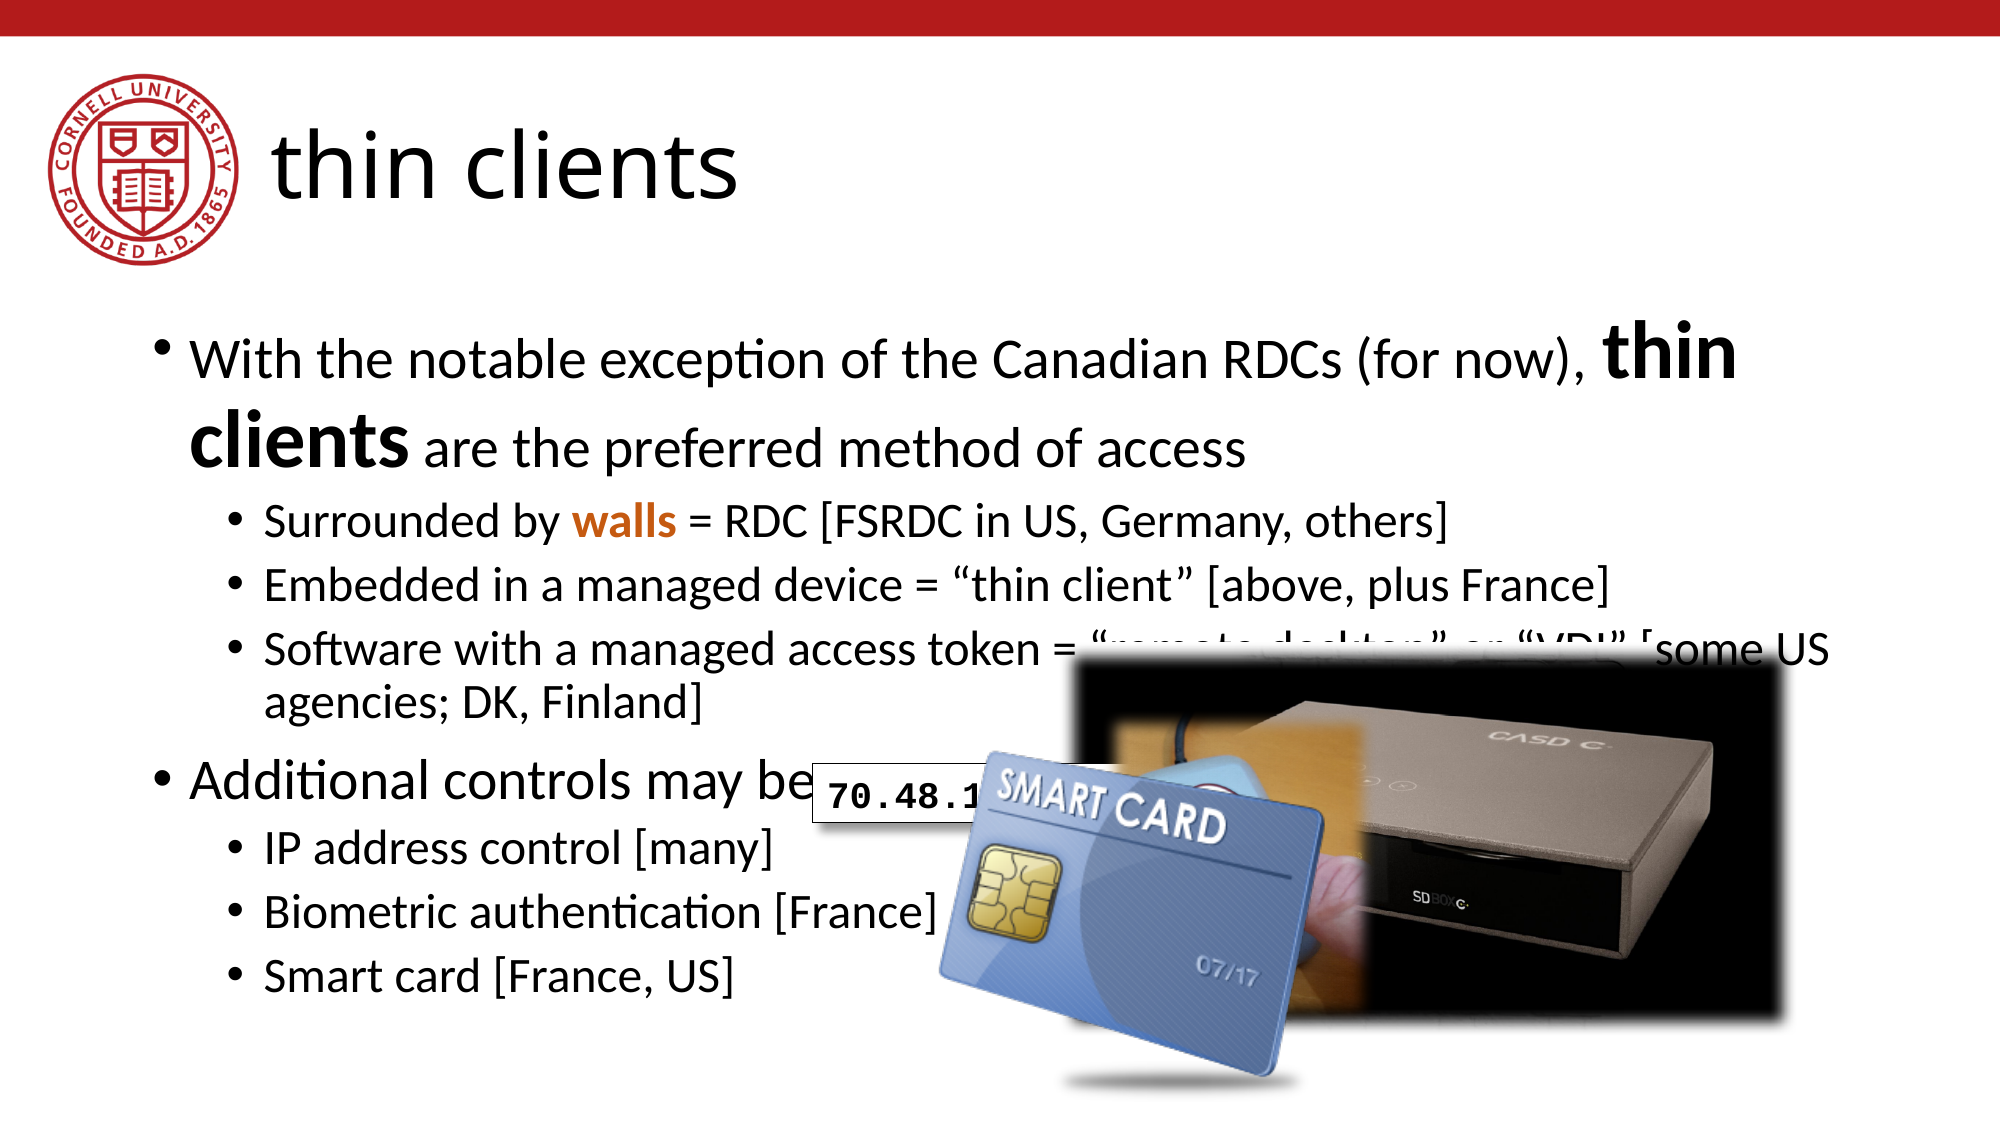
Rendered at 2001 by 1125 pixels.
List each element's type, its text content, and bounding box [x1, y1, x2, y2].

title thin clients [255, 59, 1860, 278]
picture [39, 65, 255, 274]
picture [930, 642, 1797, 1110]
list With the notable exception of the Canadian RDCs (for now), thin clients are the preferred method of access Surrounded by walls = RDC [FSRDC in US, Germany, others] Embedded in a managed device = “thin client” [above, plus France] Software with a managed access token = “remote desktop” or “VDI” [some US agencies; DK, Finland] Additional controls may be IP address control [many] Biometric authentication [France] Smart card [France, US] [137, 299, 1863, 1014]
text_box 70.48.127.42 [812, 763, 930, 823]
